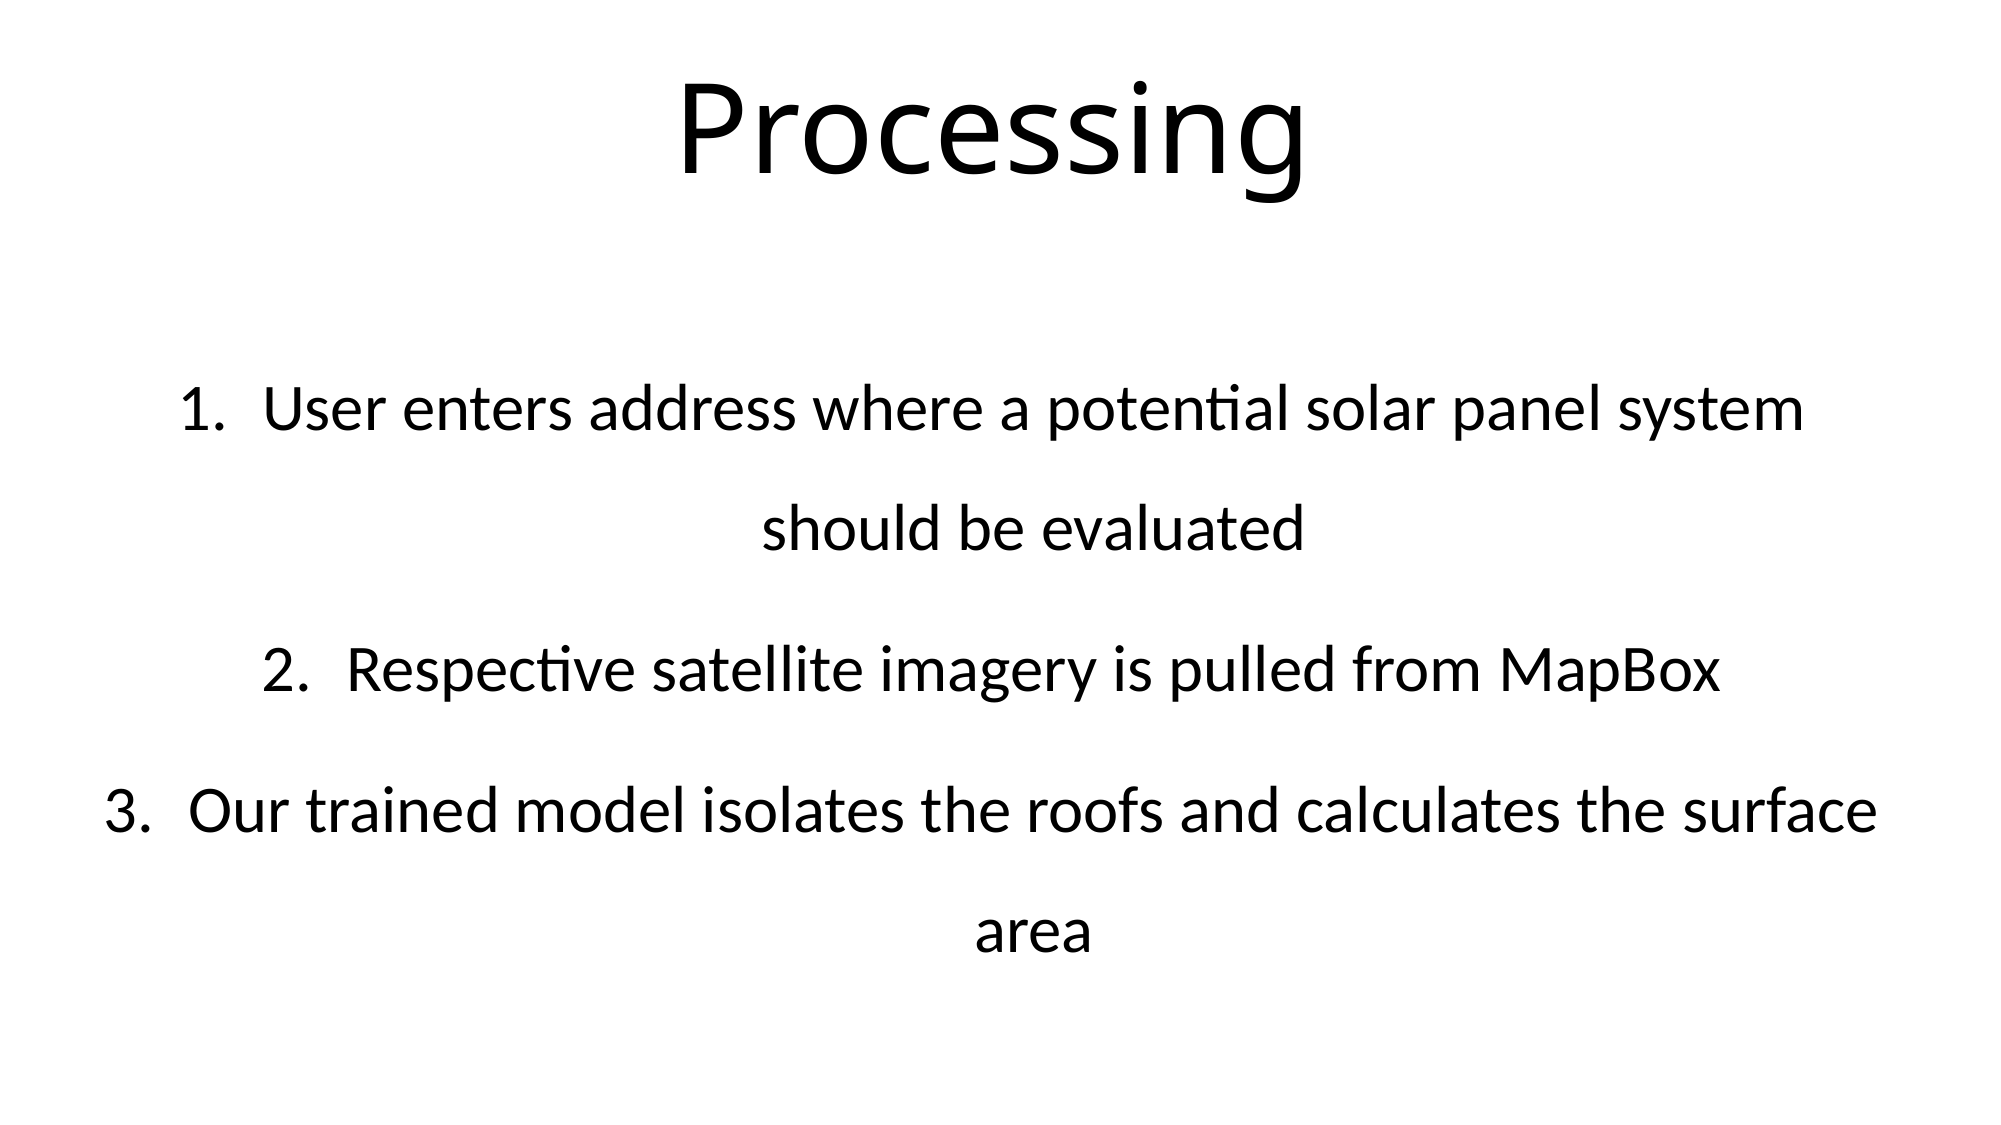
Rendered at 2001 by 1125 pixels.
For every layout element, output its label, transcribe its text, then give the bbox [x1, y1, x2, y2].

text_box Processing [130, 0, 1856, 209]
text_box User enters address where a potential solar panel system should be evaluated Respective satellite imagery is pulled from MapBox Our trained model isolates the roofs and calculates the surface area [83, 316, 1901, 1075]
